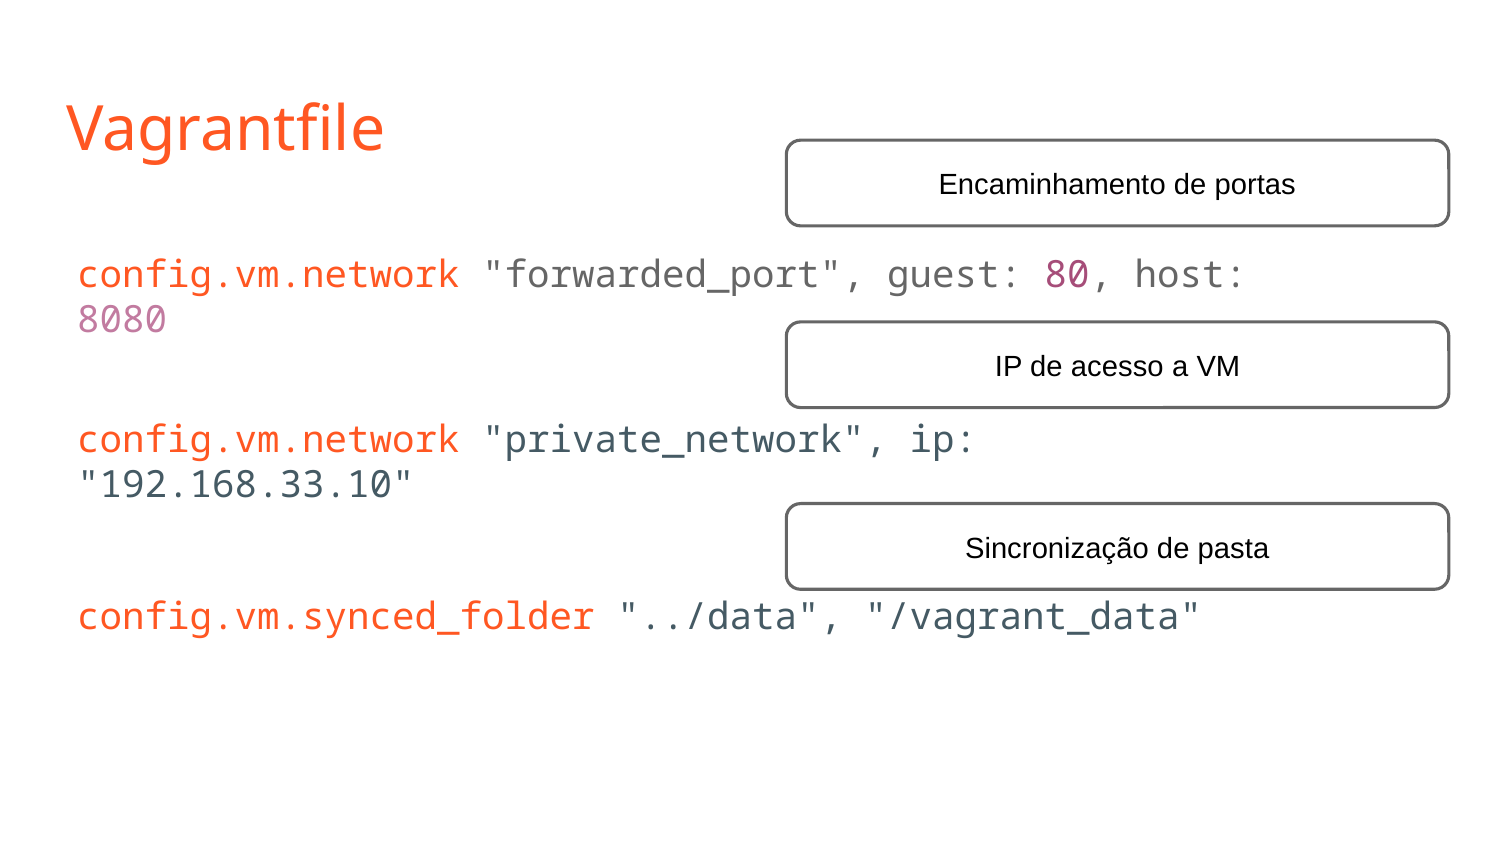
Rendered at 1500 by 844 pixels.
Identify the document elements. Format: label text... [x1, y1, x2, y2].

text_box Encaminhamento de portas [786, 140, 1449, 226]
text_box Sincronização de pasta [786, 503, 1449, 590]
text_box IP de acesso a VM [786, 321, 1449, 408]
list config.vm.network "private_network", ip: "192.168.33.10" [62, 399, 1286, 494]
list config.vm.synced_folder "../data", "/vagrant_data" [62, 577, 1286, 671]
title Vagrantfile [51, 72, 1449, 167]
list config.vm.network "forwarded_port", guest: 80, host: 8080 [62, 235, 1286, 330]
